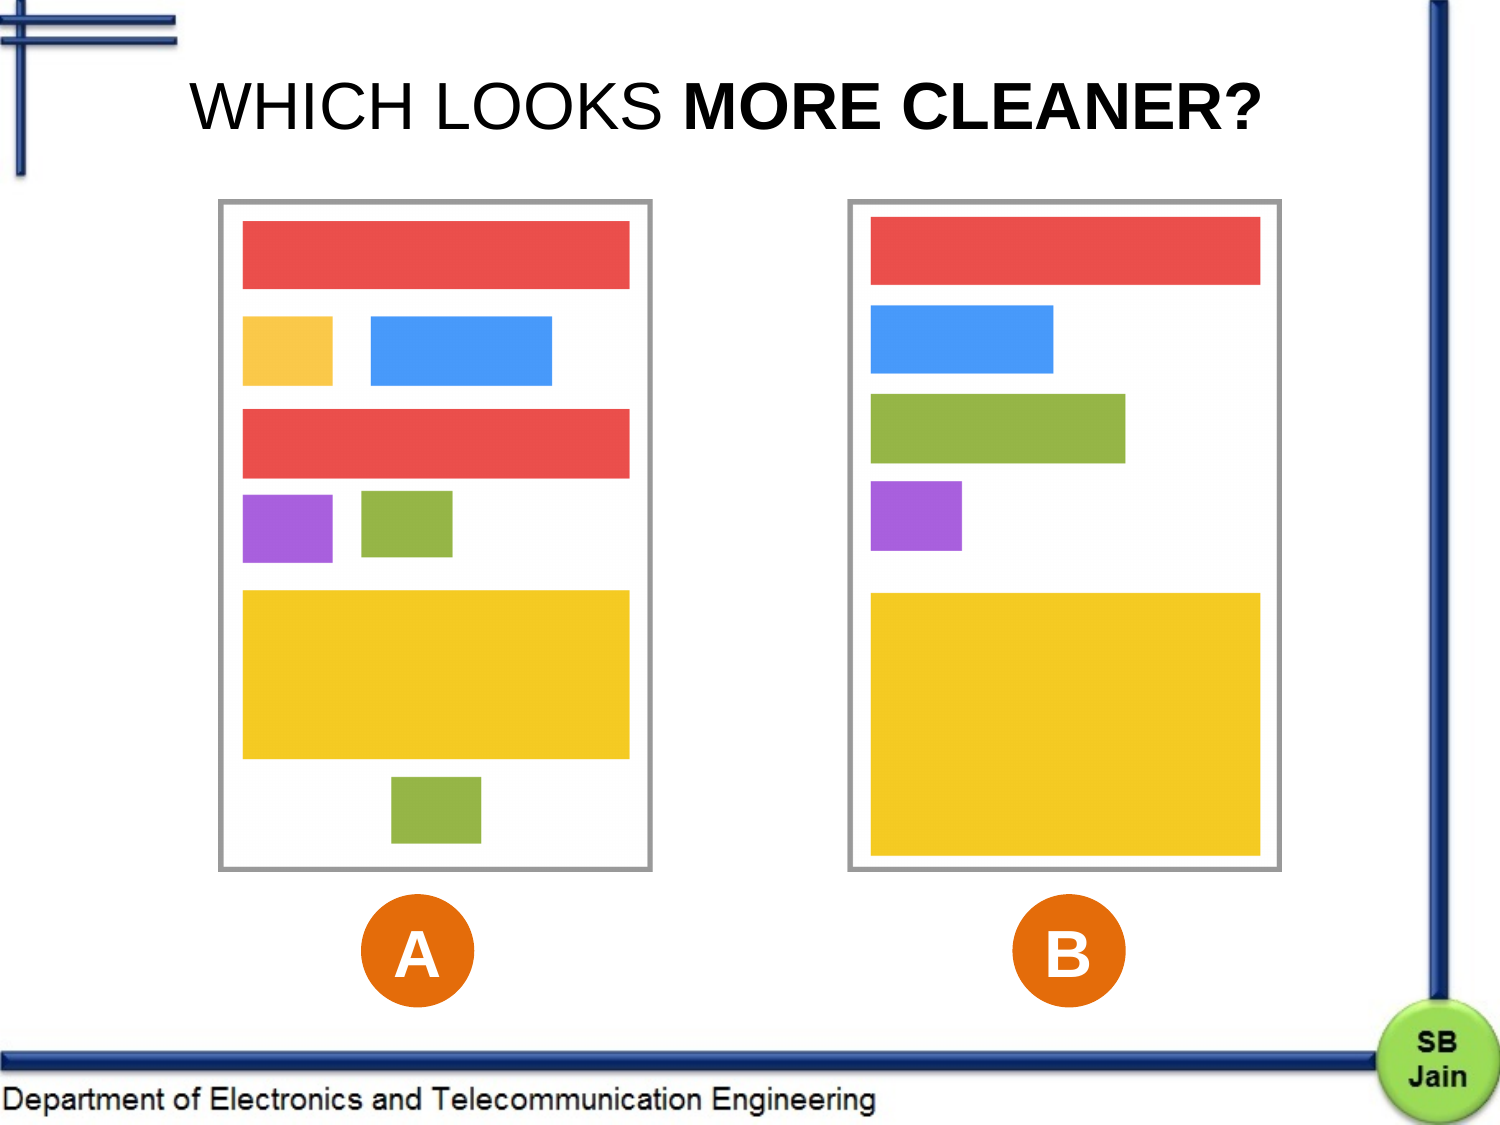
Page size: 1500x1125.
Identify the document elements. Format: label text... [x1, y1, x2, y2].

text_box A [358, 892, 477, 1010]
picture [0, 0, 1500, 1125]
text_box B [1010, 892, 1128, 1010]
text_box WHICH LOOKS MORE CLEANER? [174, 55, 1413, 151]
